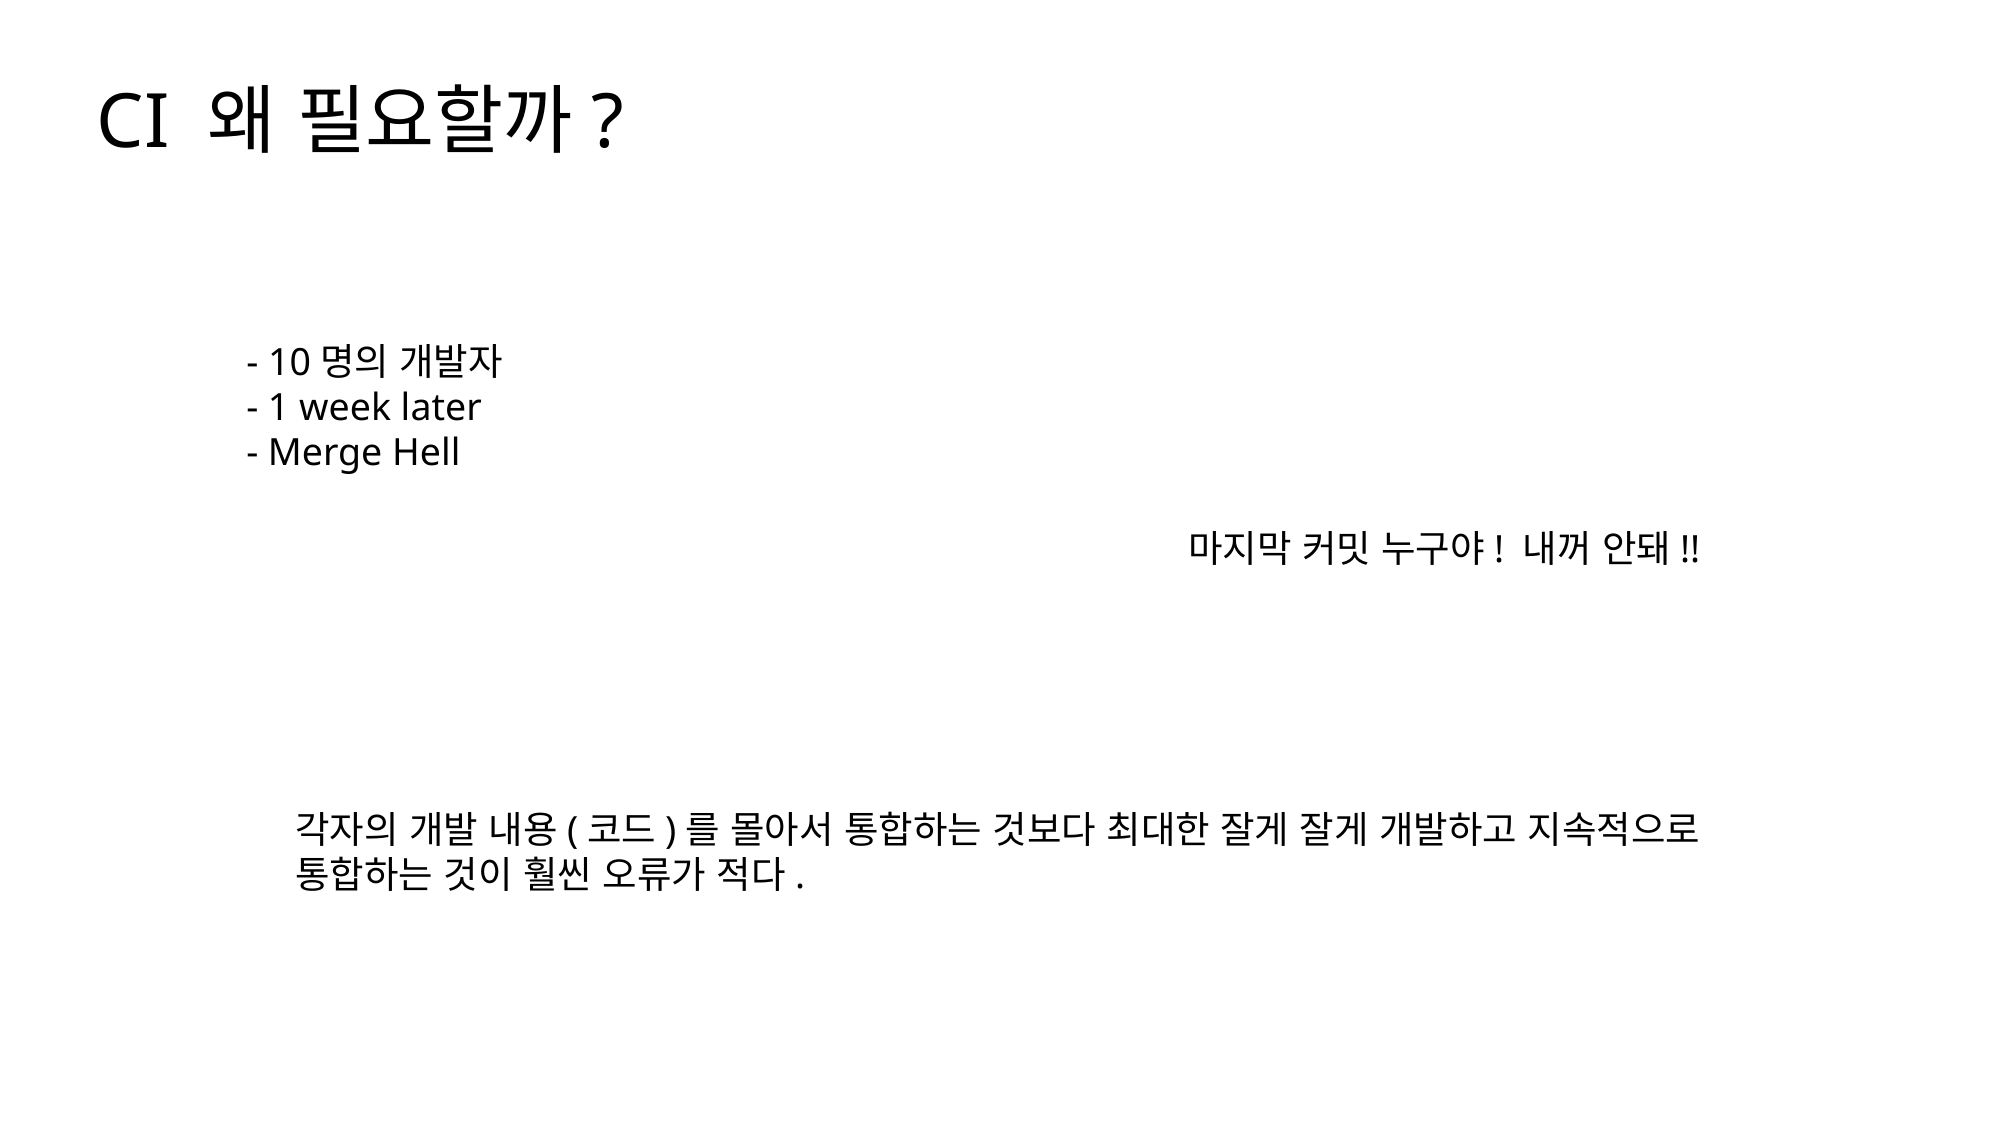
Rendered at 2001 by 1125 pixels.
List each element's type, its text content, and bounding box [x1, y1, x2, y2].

text_box 각자의 개발 내용(코드)를 몰아서 통합하는 것보다 최대한 잘게 잘게 개발하고 지속적으로 통합하는 것이 훨씬 오류가 적다. [280, 798, 1716, 904]
text_box CI 왜 필요할까? [81, 65, 639, 171]
text_box 마지막 커밋 누구야! 내꺼 안돼!! [1173, 517, 1716, 577]
text_box - 10명의 개발자 - 1 week later - Merge Hell [231, 331, 518, 481]
